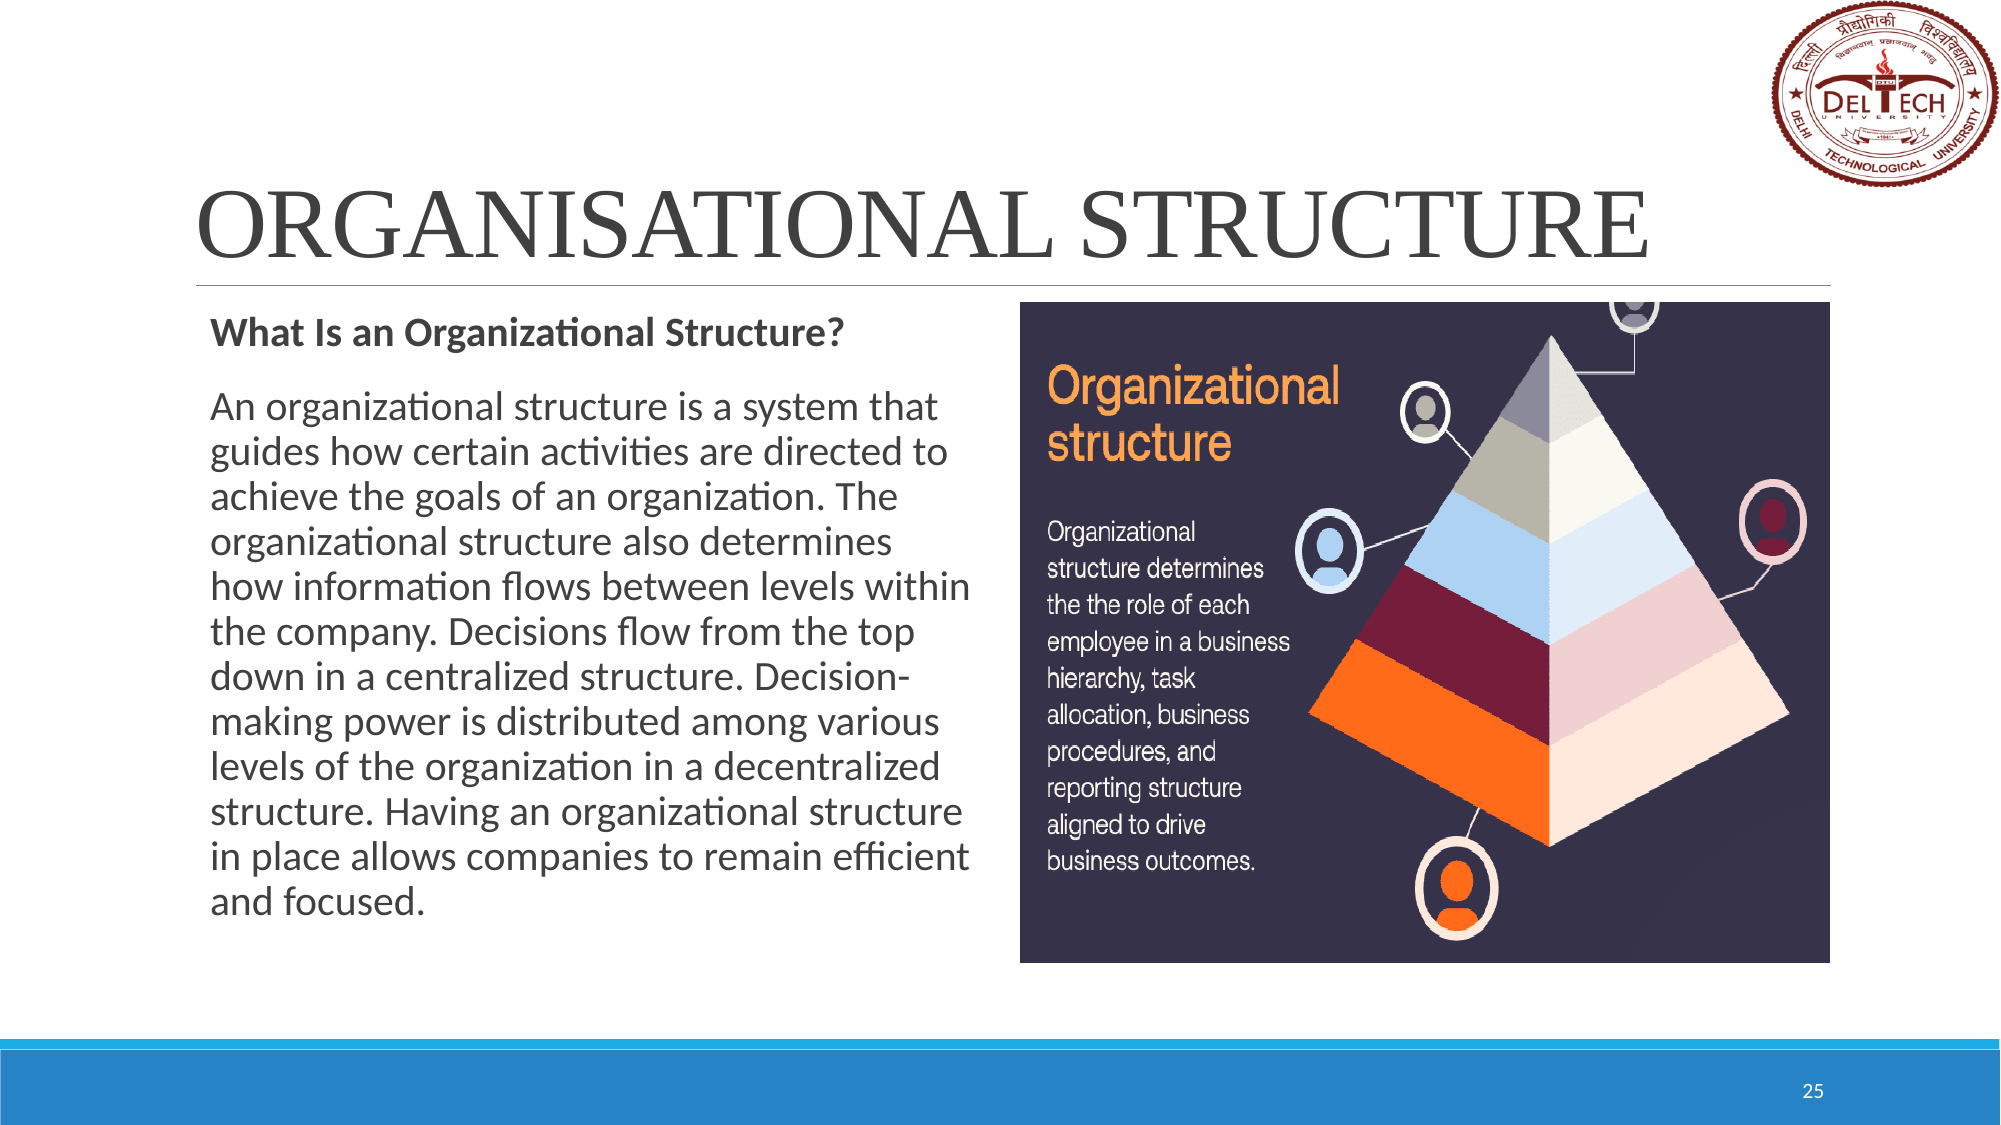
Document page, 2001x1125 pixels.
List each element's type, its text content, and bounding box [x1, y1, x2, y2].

list What Is an Organizational Structure? An organizational structure is a system that guides how certain activities are directed to achieve the goals of an organization. The organizational structure also determines how information flows between levels within the company. Decisions flow from the top down in a centralized structure. Decision-making power is distributed among various levels of the organization in a decentralized structure. Having an organizational structure in place allows companies to remain efficient and focused. [180, 302, 990, 963]
picture [1768, 0, 2000, 188]
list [1019, 302, 1831, 963]
title ORGANISATIONAL STRUCTURE [180, 47, 1830, 285]
slide_number 25 [1624, 1059, 1840, 1120]
